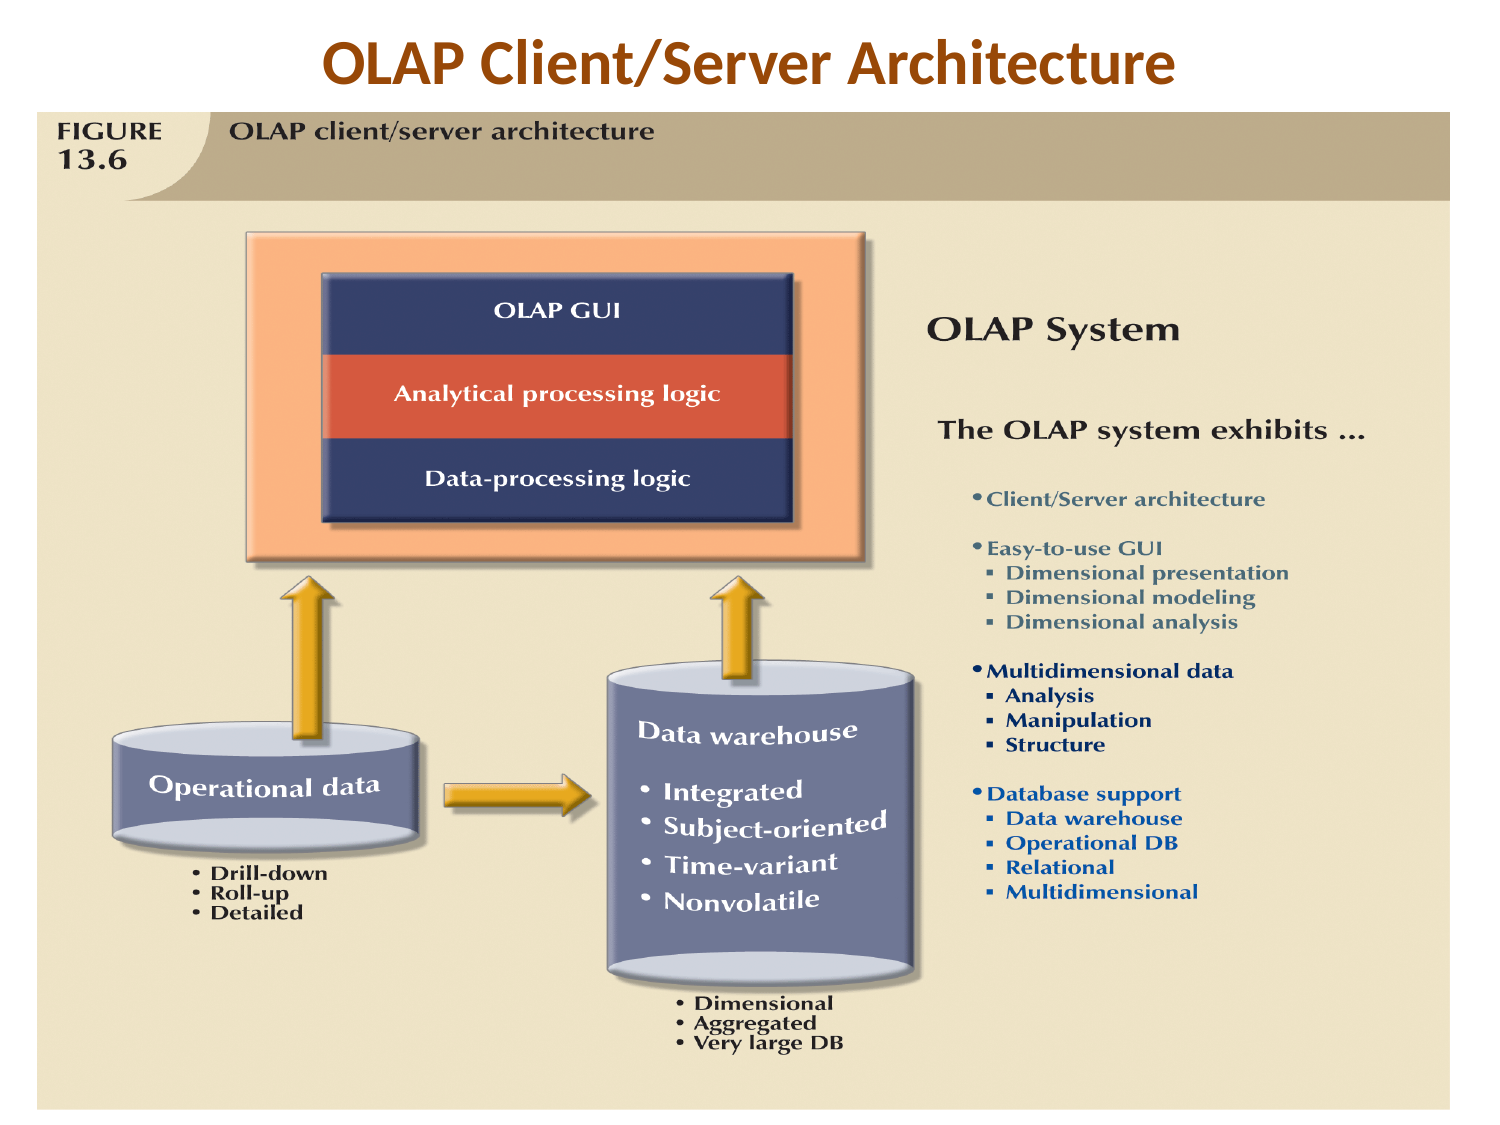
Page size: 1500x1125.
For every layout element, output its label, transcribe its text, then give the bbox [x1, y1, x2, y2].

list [37, 112, 1451, 1110]
title OLAP Client/Server Architecture [75, 12, 1425, 105]
